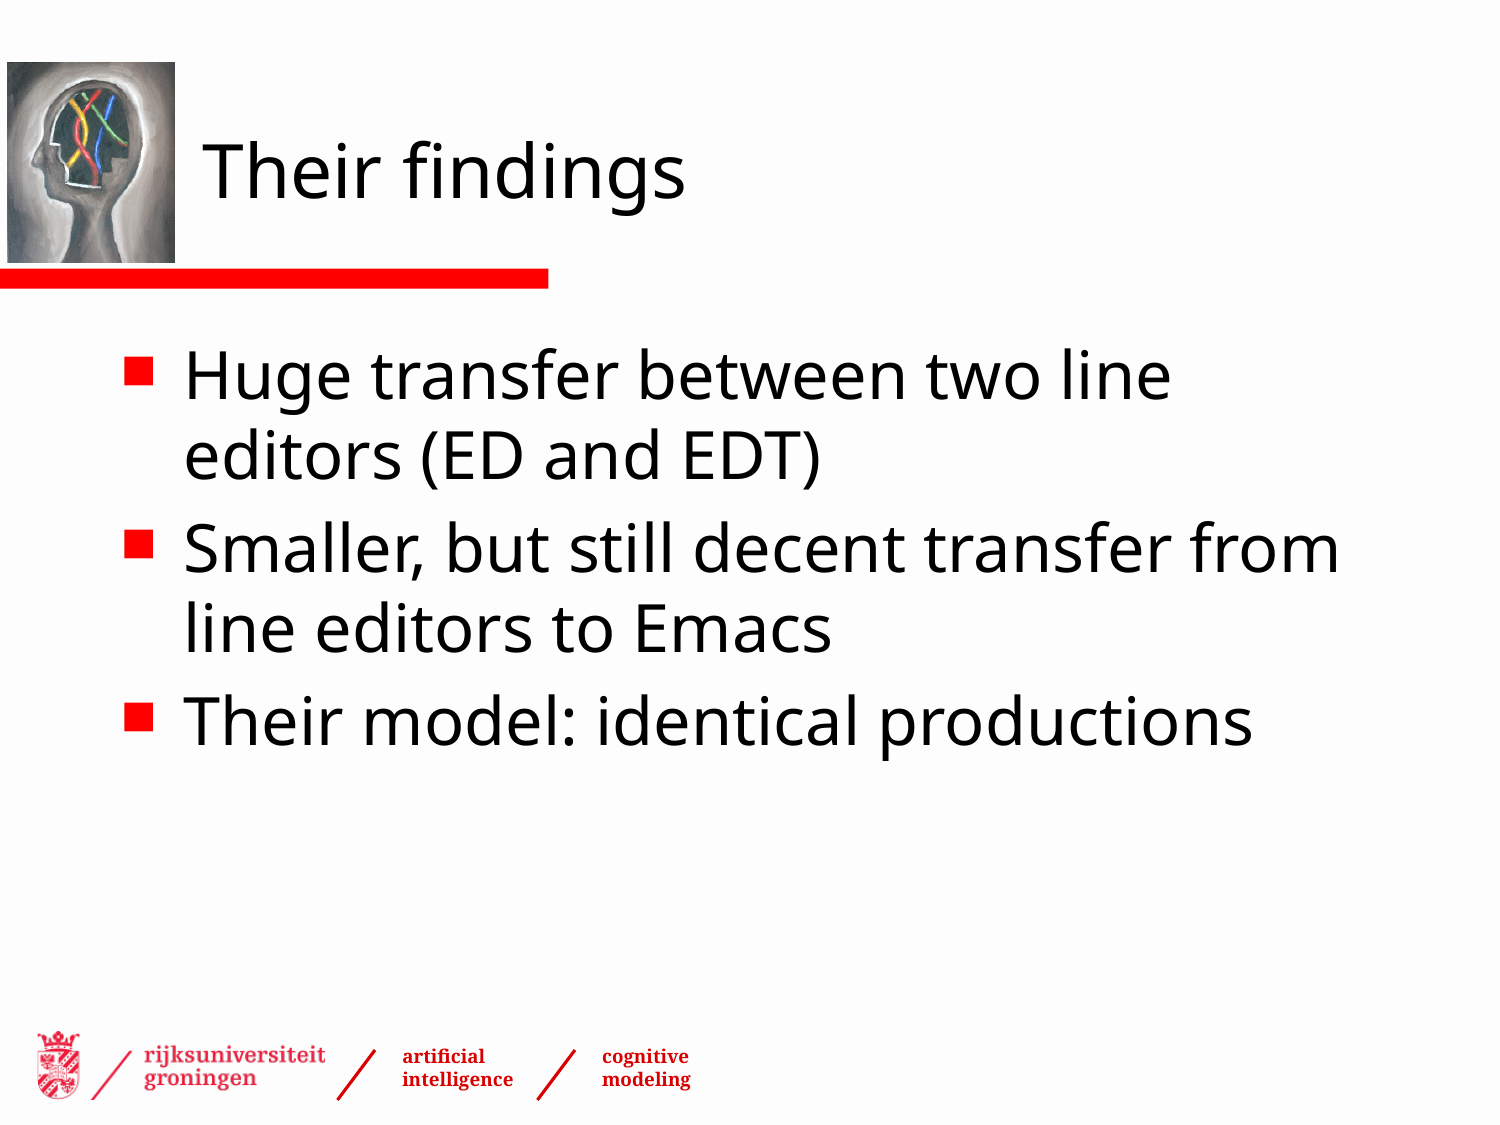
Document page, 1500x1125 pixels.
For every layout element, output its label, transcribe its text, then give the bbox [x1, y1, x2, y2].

list Huge transfer between two line editors (ED and EDT) Smaller, but still decent transfer from line editors to Emacs Their model: identical productions [112, 324, 1388, 1001]
picture [7, 62, 175, 263]
title Their findings [187, 74, 1463, 263]
